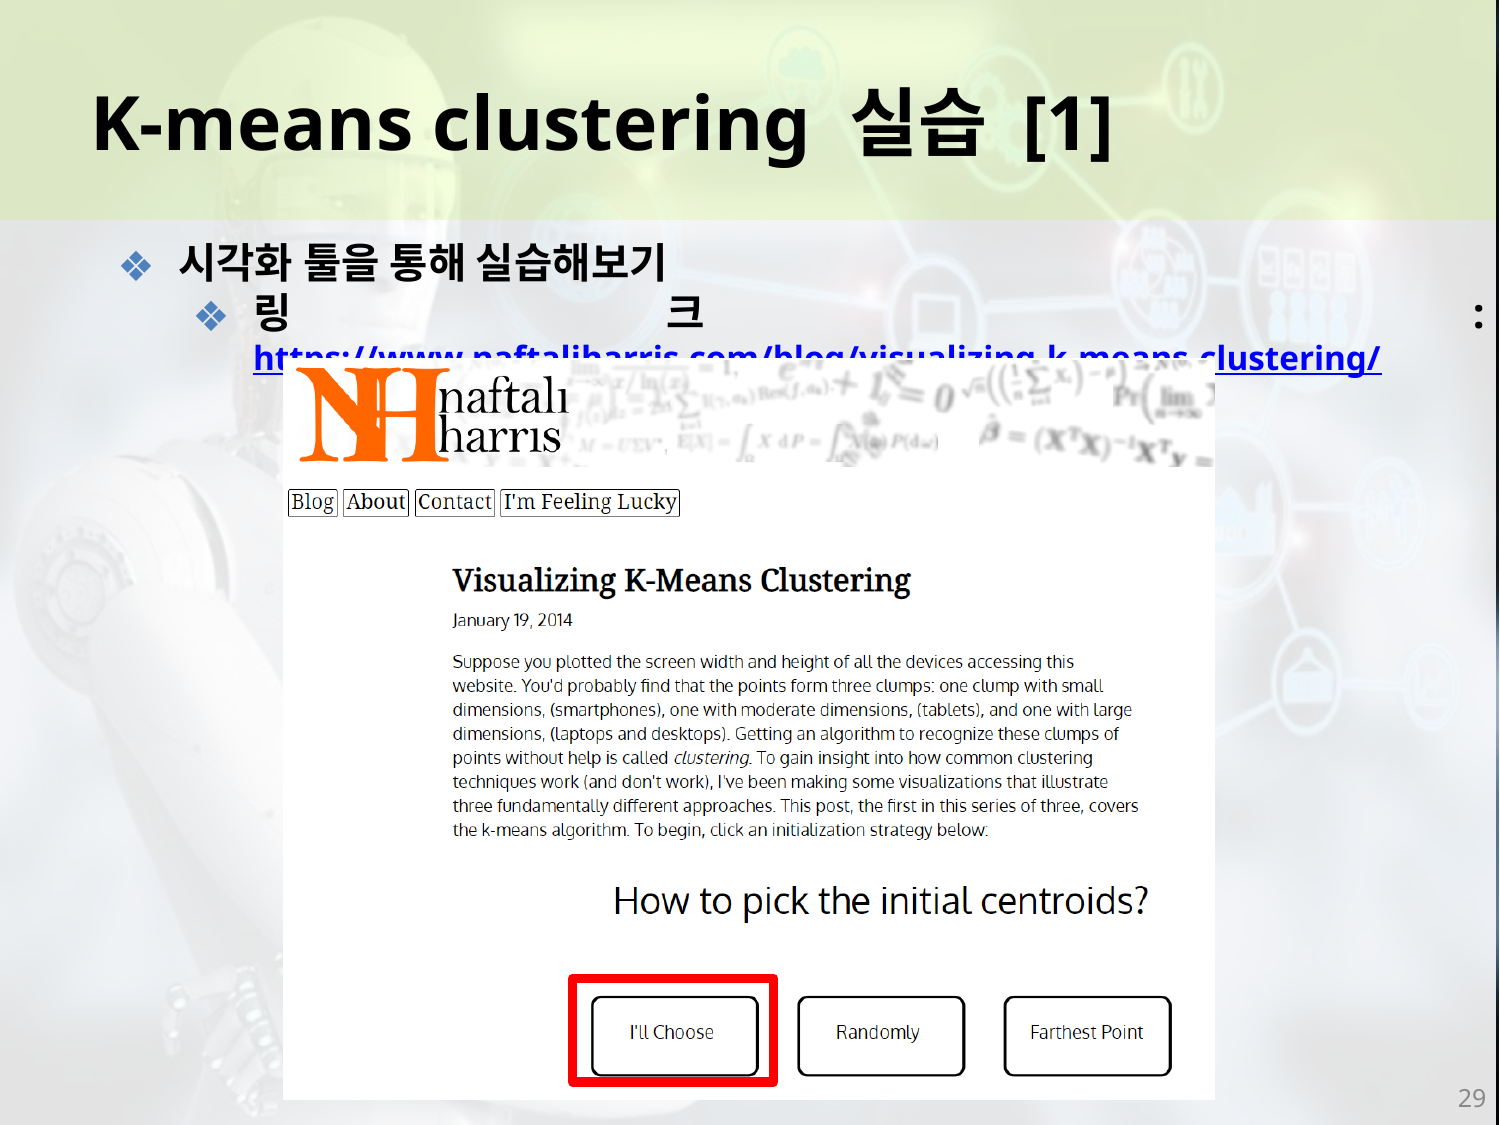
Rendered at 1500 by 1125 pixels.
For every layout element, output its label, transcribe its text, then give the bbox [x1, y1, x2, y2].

text_box [0, 0, 1496, 220]
text_box K-means clustering 실습 [1] [75, 45, 1424, 197]
slide_number ‹#› [1189, 1074, 1500, 1125]
text_box 시각화 툴을 통해 실습해보기 링크 : https://www.naftaliharris.com/blog/visualizing-k-means-clustering/ [102, 229, 1500, 390]
picture [283, 358, 1216, 1101]
